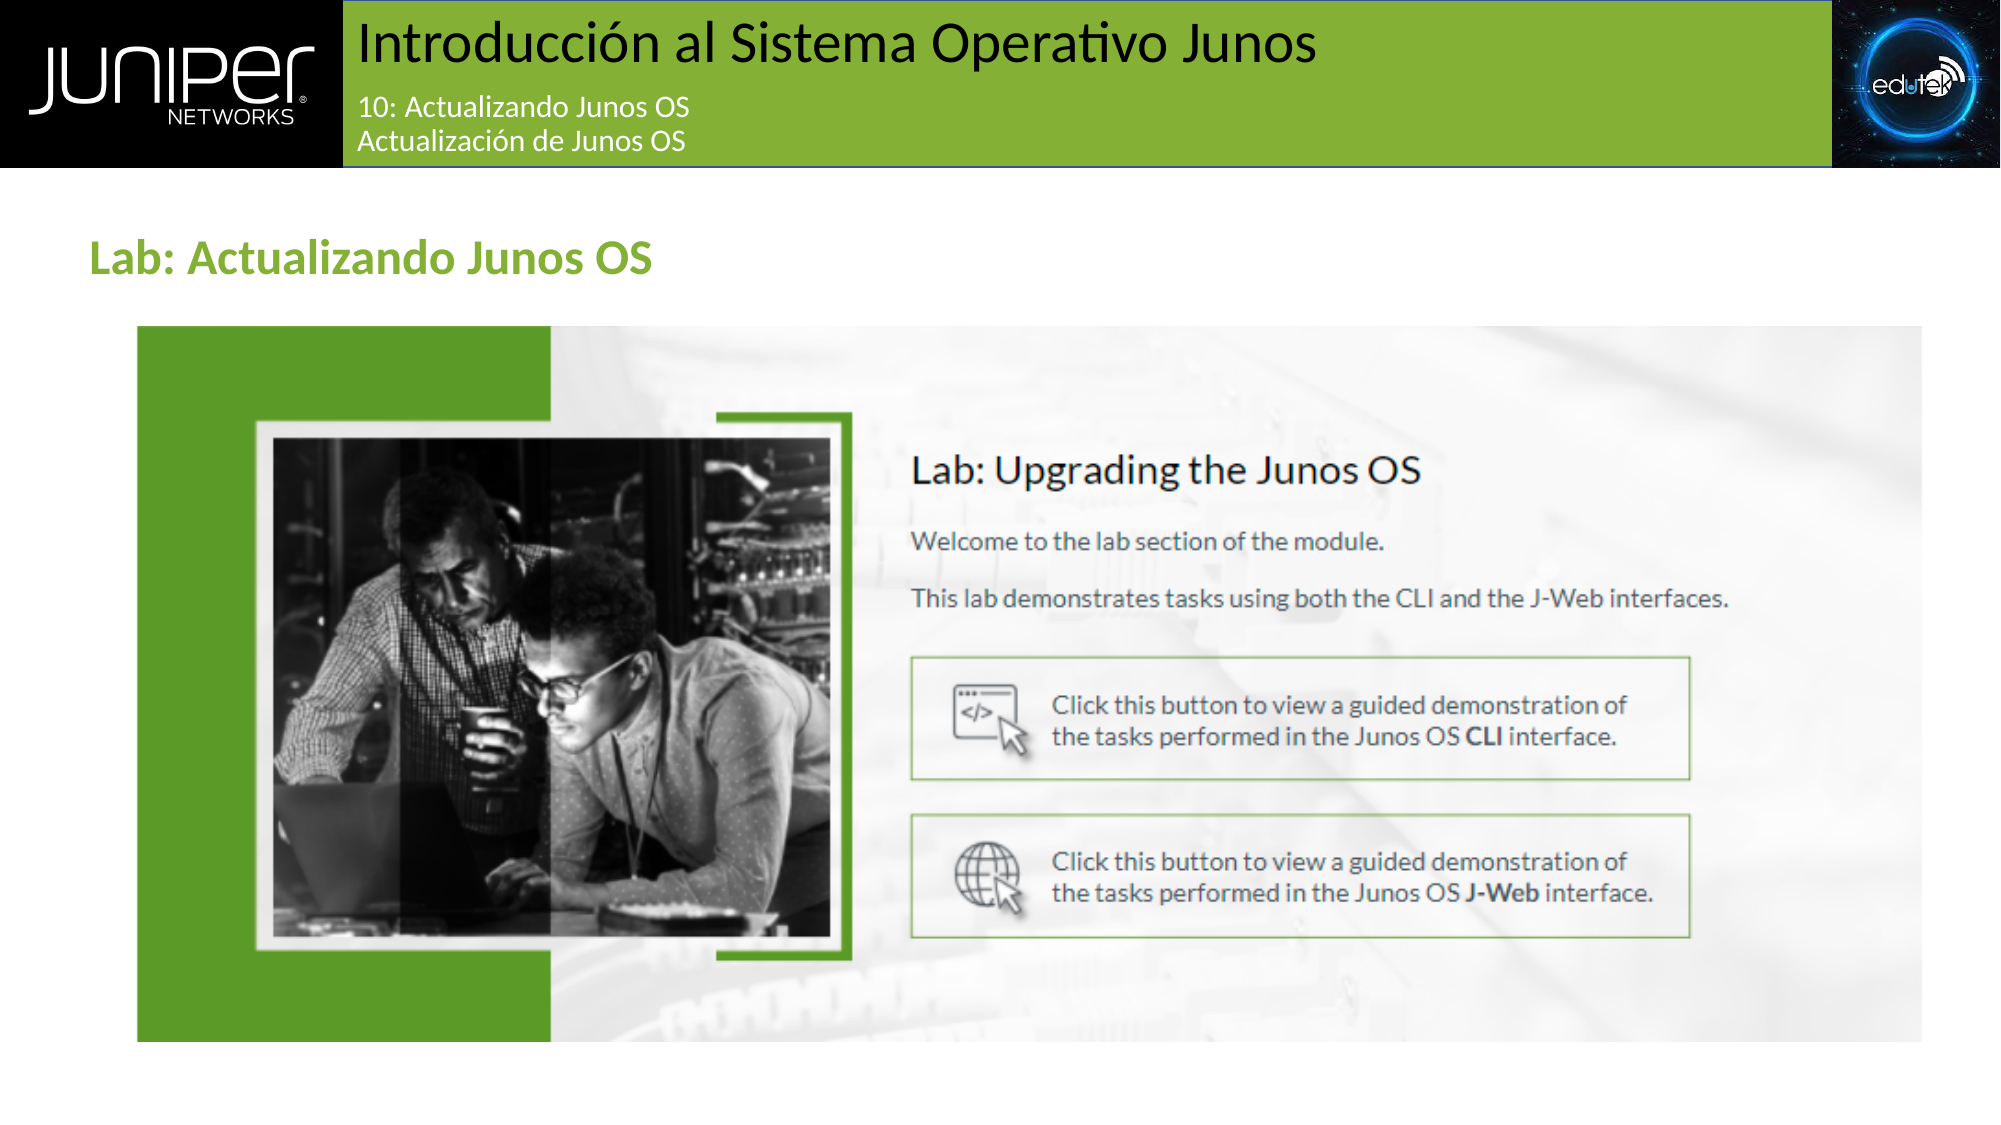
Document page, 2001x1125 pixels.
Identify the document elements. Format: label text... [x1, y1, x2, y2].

picture [0, 0, 343, 168]
list 10: Actualizando Junos OS Actualización de Junos OS [342, 83, 1606, 168]
picture [134, 326, 1926, 1042]
picture [1832, 84, 2000, 168]
title Introducción al Sistema Operativo Junos [342, 3, 2000, 84]
list Lab: Actualizando Junos OS [74, 224, 1926, 938]
